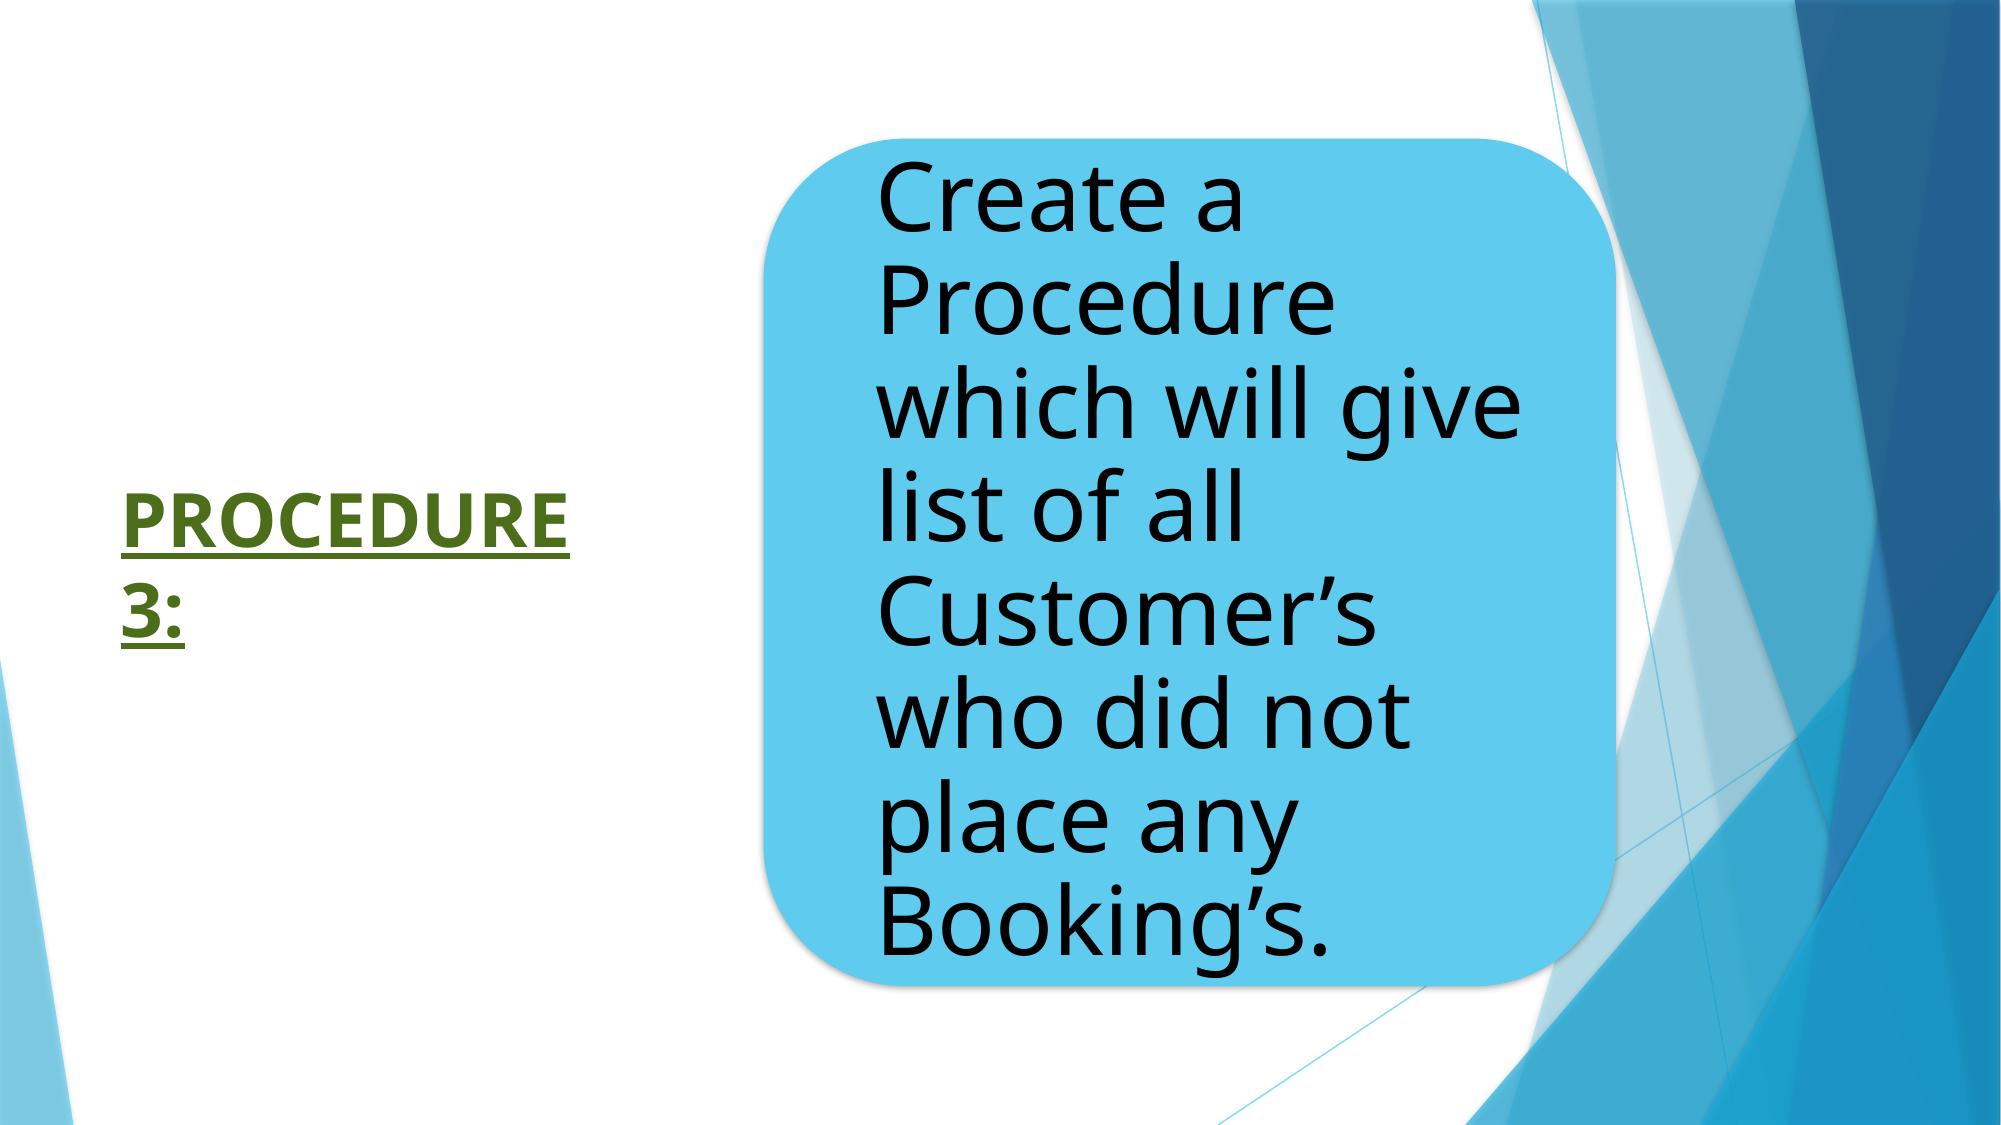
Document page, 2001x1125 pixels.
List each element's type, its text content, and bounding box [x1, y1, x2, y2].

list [762, 133, 1617, 992]
title PROCEDURE 3: [105, 133, 658, 991]
